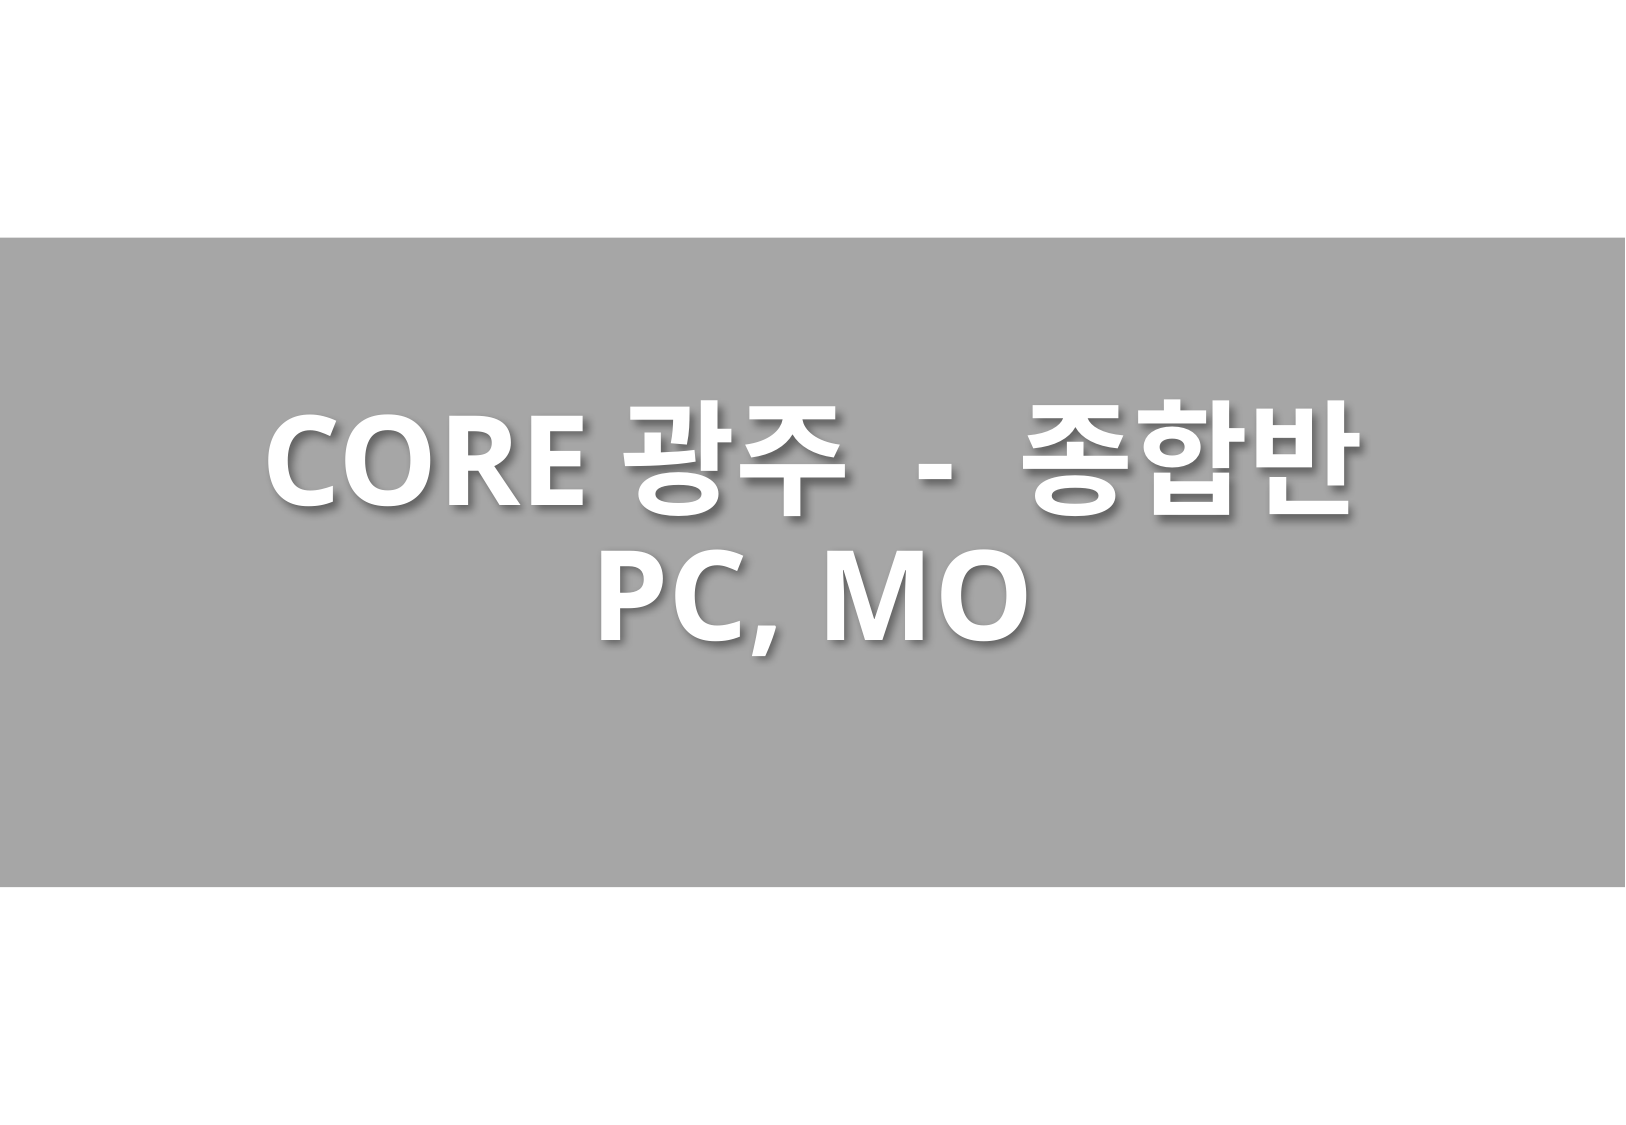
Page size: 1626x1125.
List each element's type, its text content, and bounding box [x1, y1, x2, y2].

title CORE광주 - 종합반 PC, MO [0, 503, 1625, 563]
